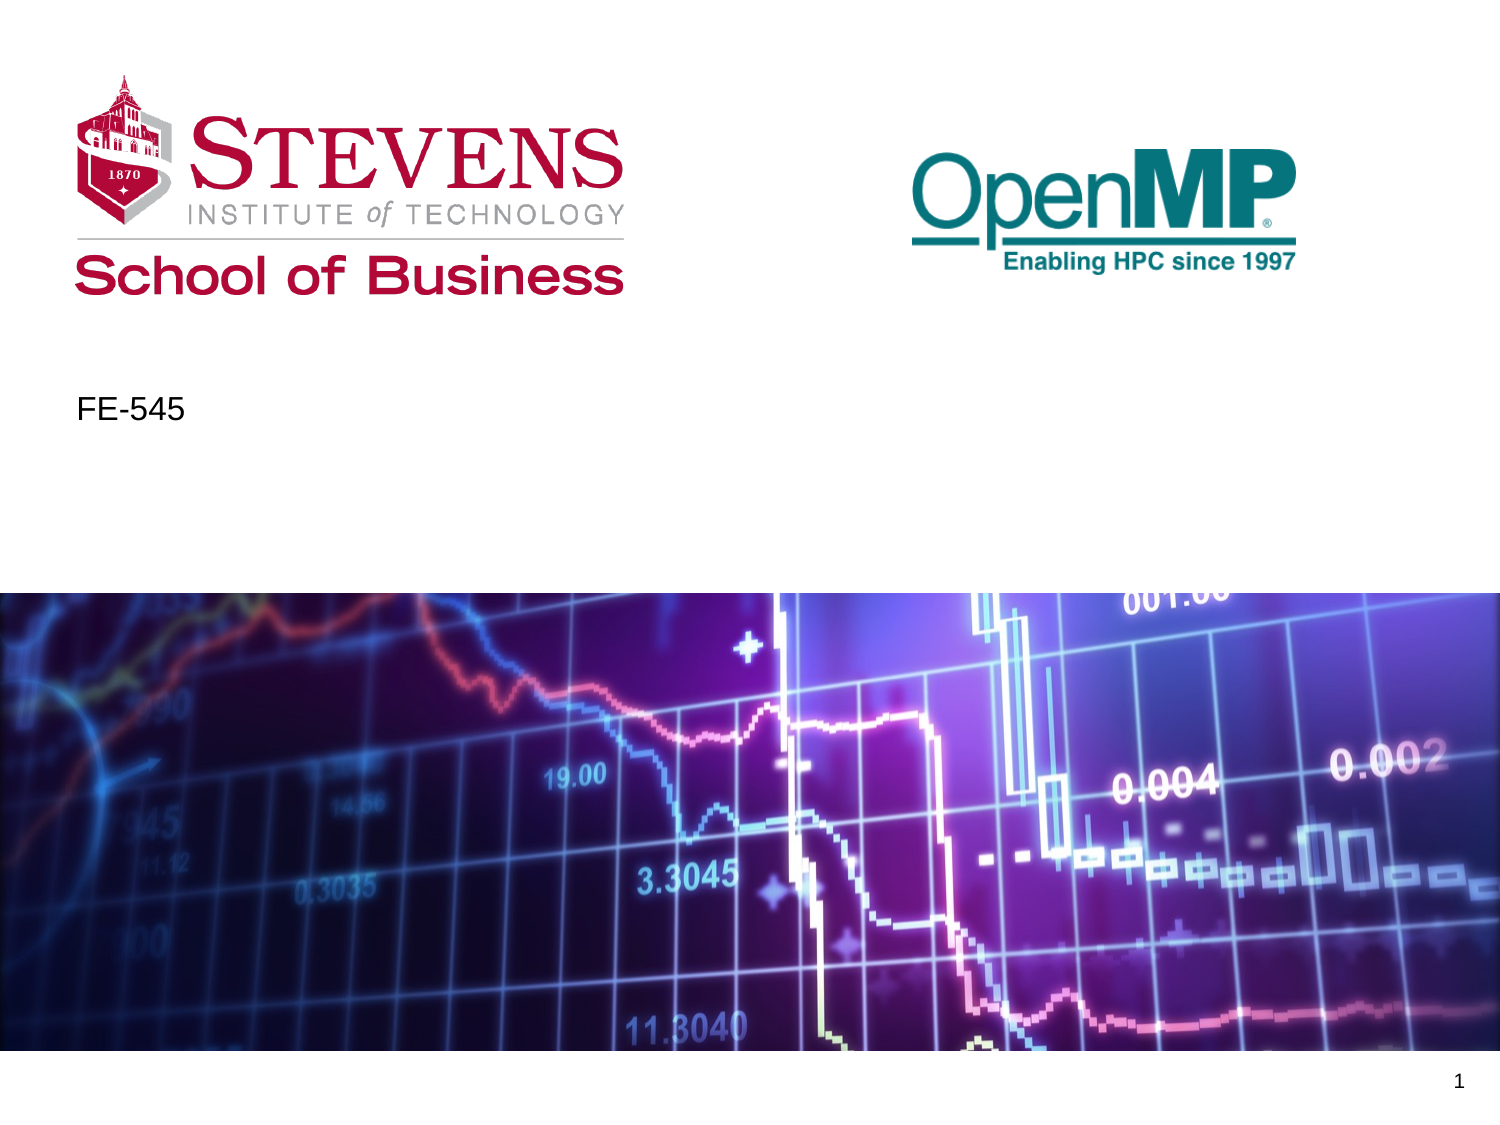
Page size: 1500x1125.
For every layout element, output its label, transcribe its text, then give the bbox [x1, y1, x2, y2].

picture [912, 149, 1297, 276]
picture [0, 593, 1500, 1052]
list FE-545 [61, 379, 1361, 573]
picture [75, 75, 624, 295]
slide_number 1 [1401, 1060, 1481, 1120]
